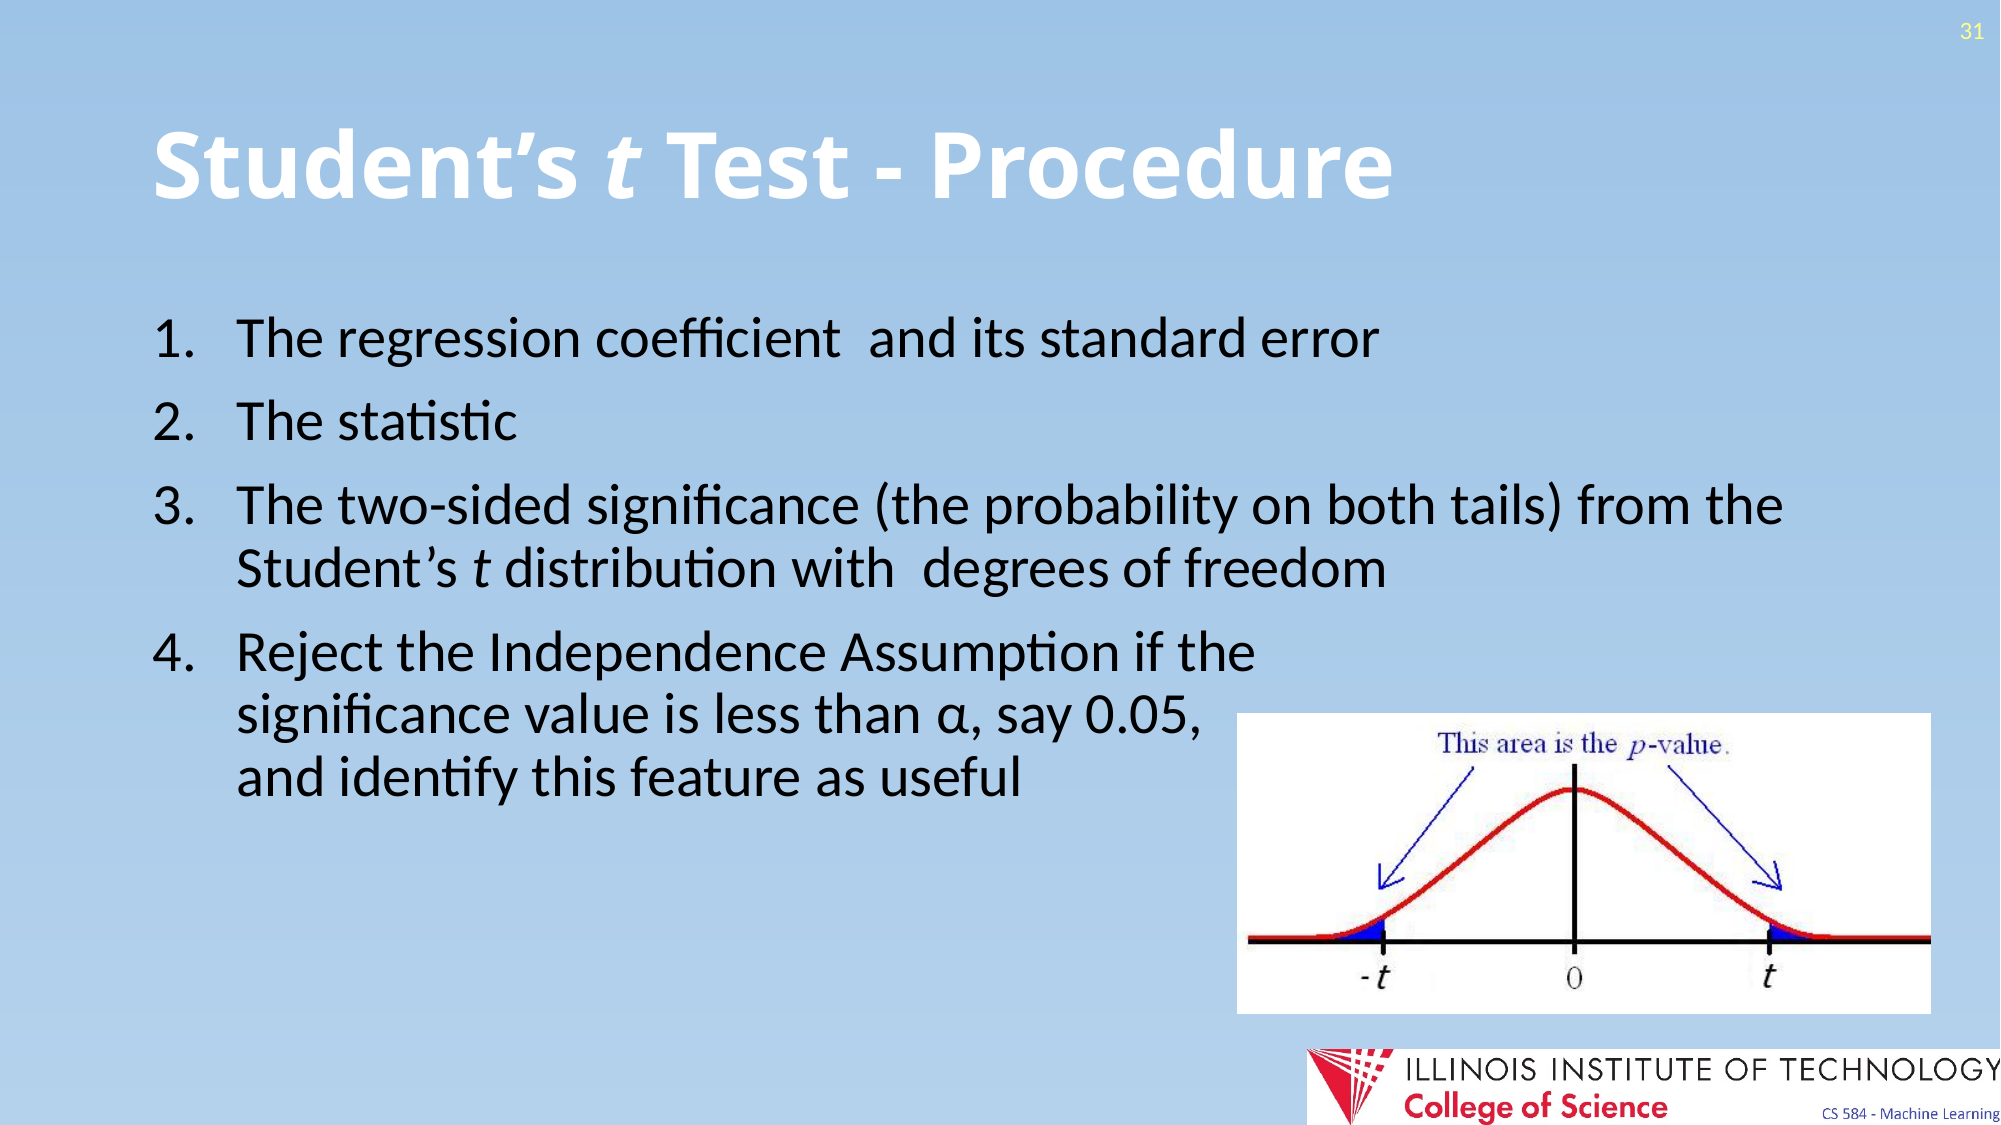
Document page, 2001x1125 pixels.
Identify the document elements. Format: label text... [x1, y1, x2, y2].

slide_number 31 [1550, 0, 2000, 60]
title Student’s t Test - Procedure [137, 59, 1863, 278]
picture [1237, 713, 1931, 1014]
picture [1306, 1049, 2000, 1125]
